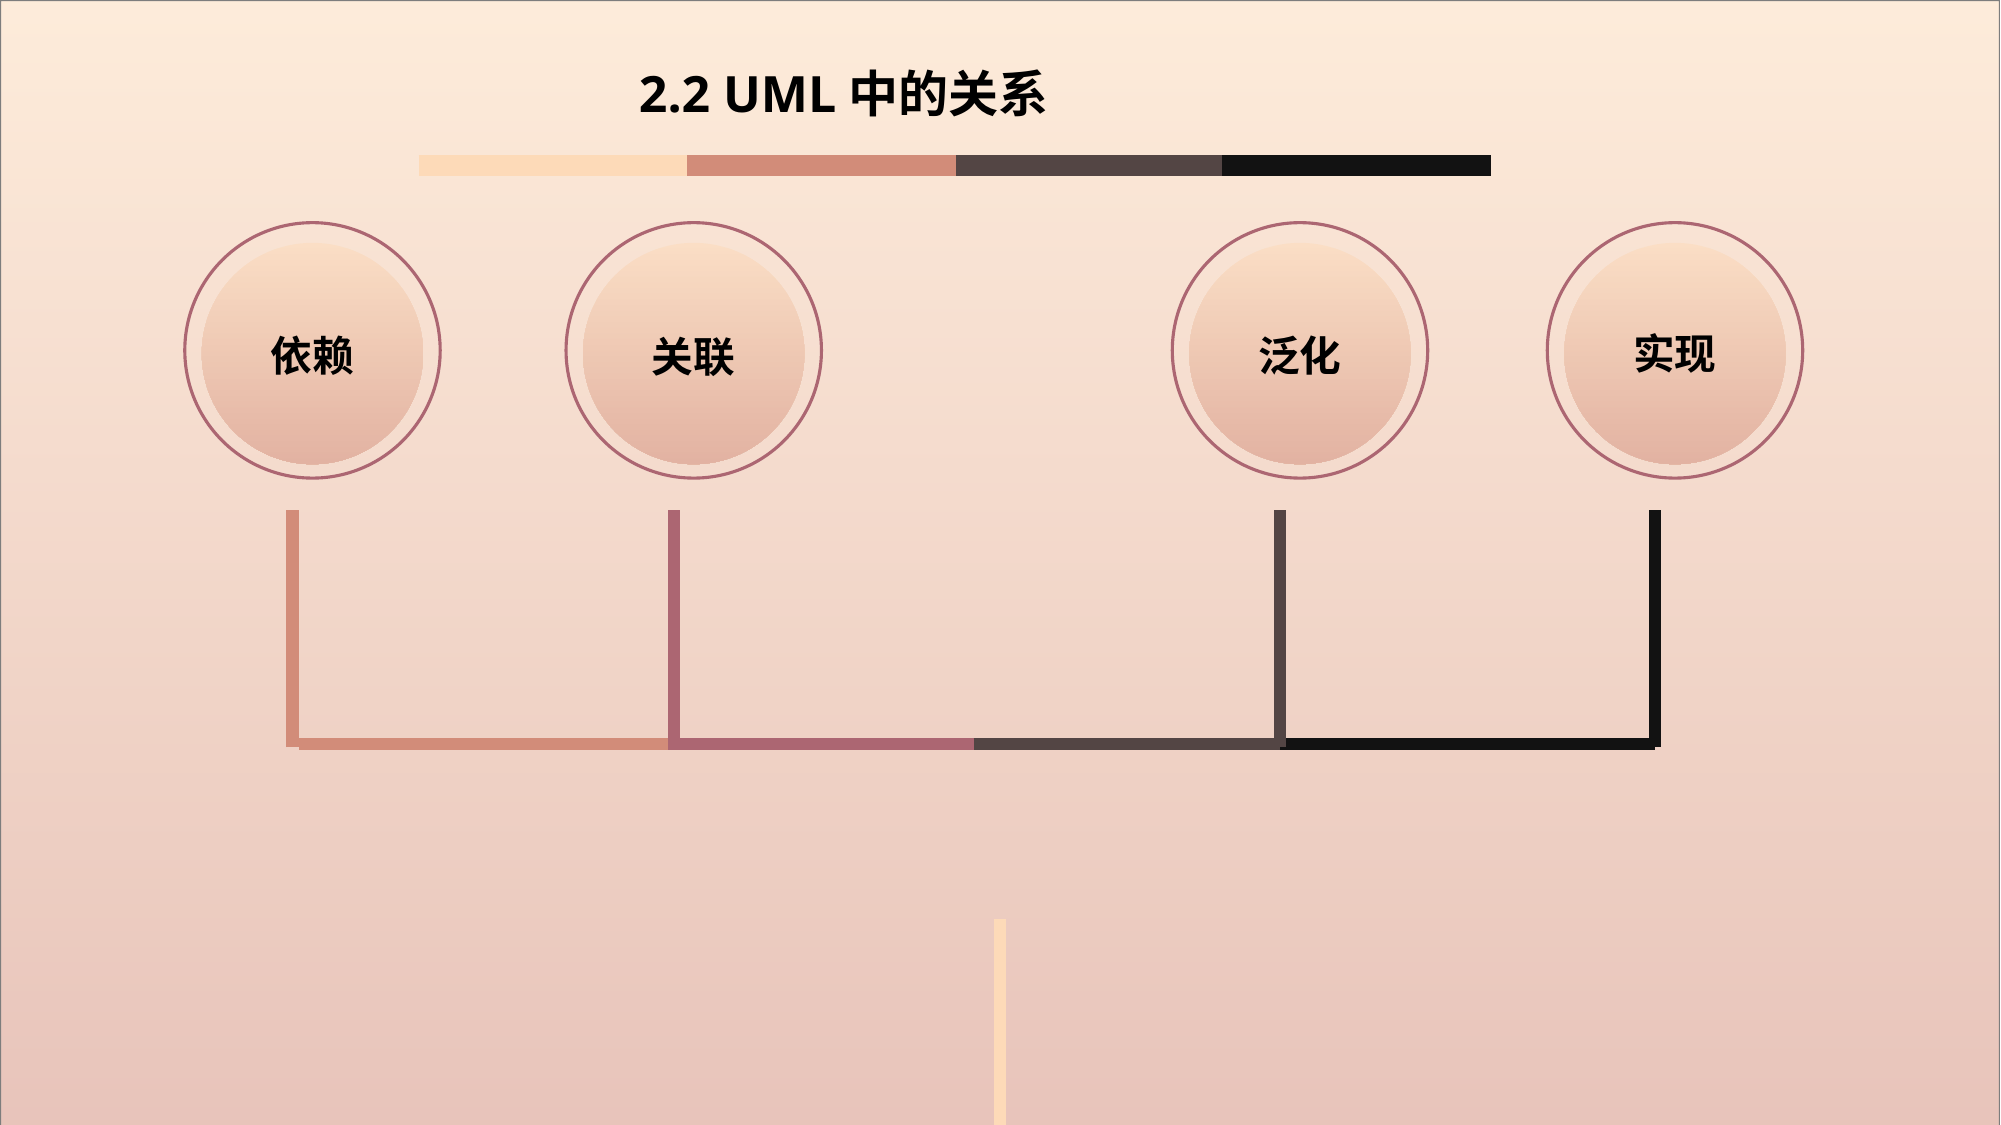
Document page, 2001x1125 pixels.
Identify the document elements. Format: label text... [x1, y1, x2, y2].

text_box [1547, 222, 1803, 479]
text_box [566, 222, 822, 479]
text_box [1172, 222, 1428, 479]
list 2.2 UML中的关系 [624, 62, 1327, 122]
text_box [184, 222, 441, 479]
